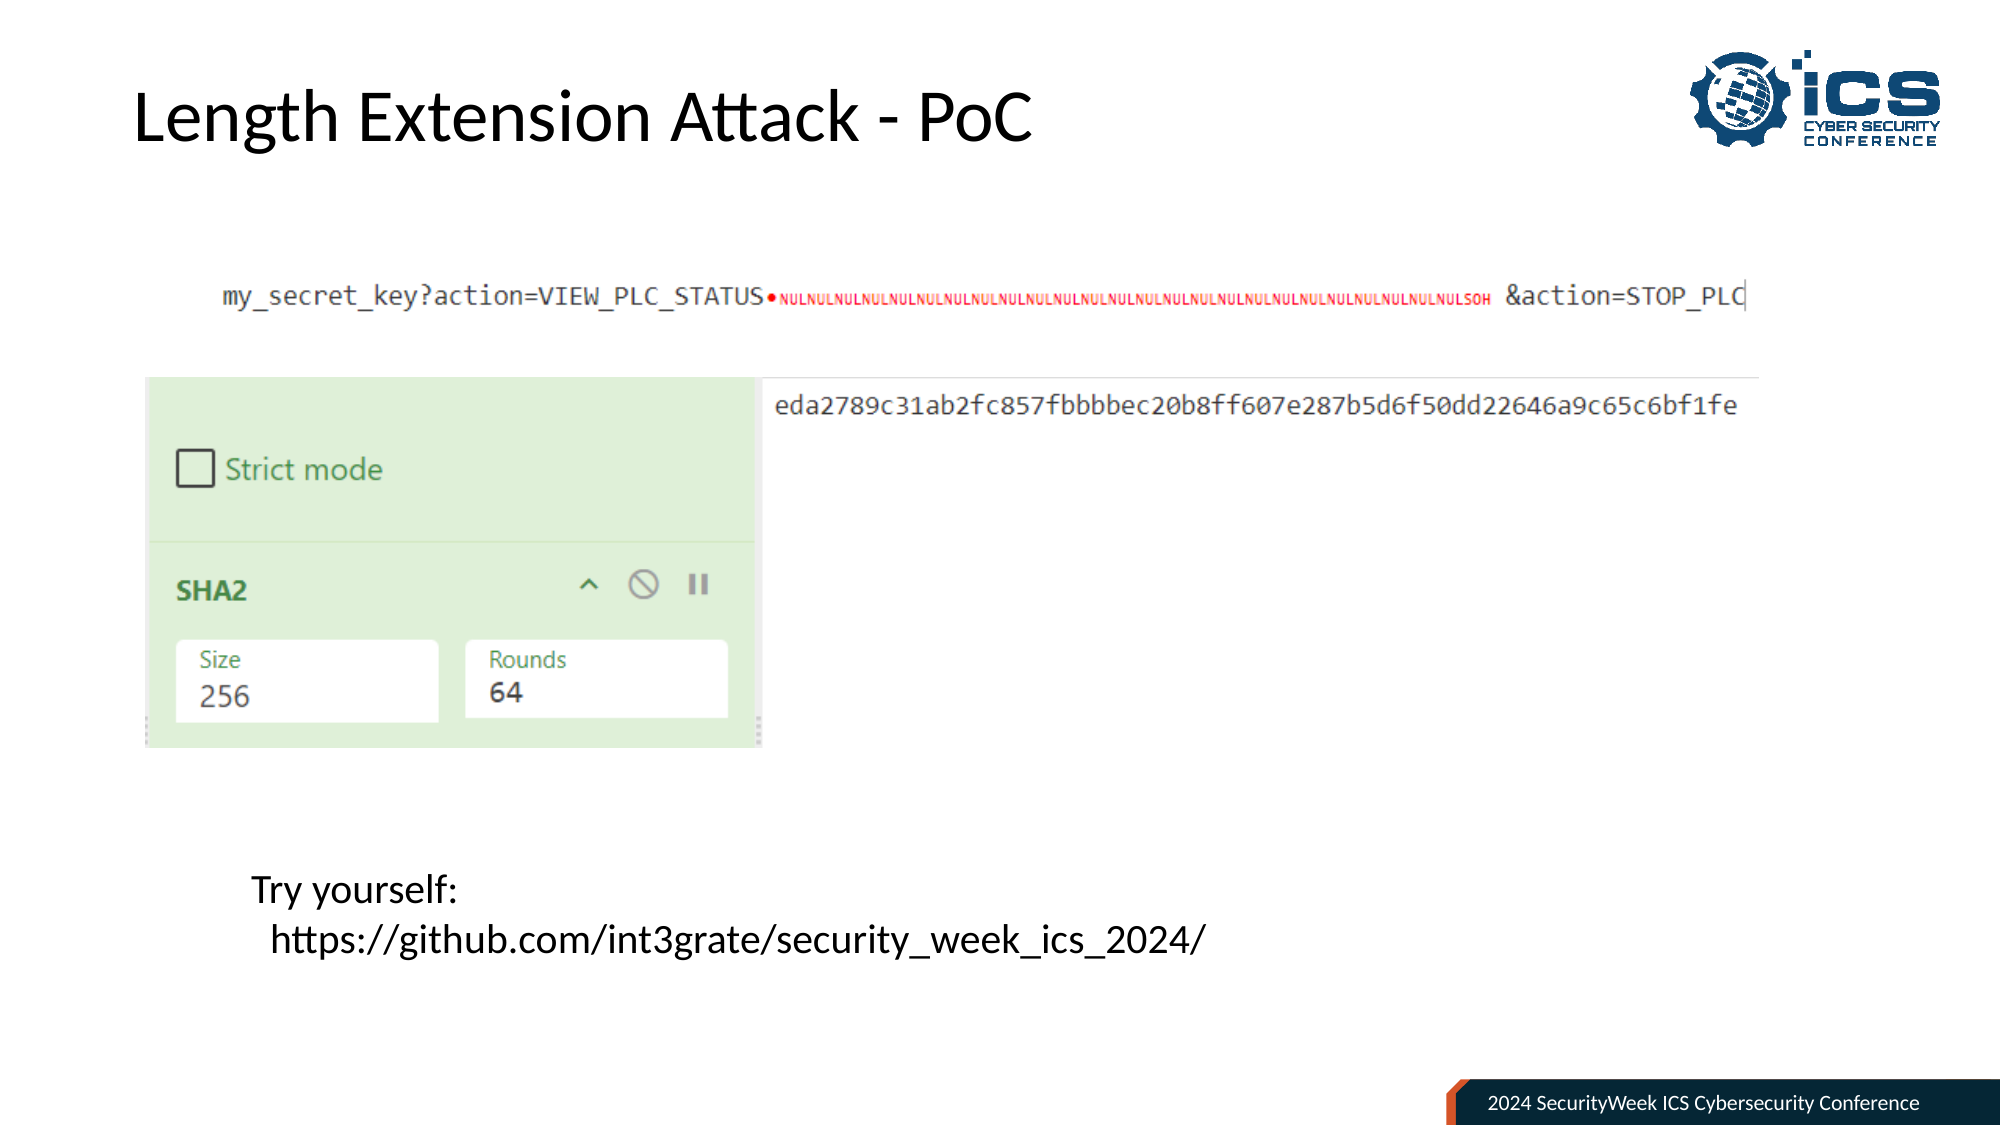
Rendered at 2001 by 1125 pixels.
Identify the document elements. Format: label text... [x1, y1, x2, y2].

picture [1690, 50, 1940, 147]
picture [211, 270, 1754, 321]
text_box Try yourself: https://github.com/int3grate/security_week_ics_2024/ [236, 854, 1830, 970]
text_box Length Extension Attack - PoC [119, 59, 1050, 165]
picture [145, 377, 1759, 748]
